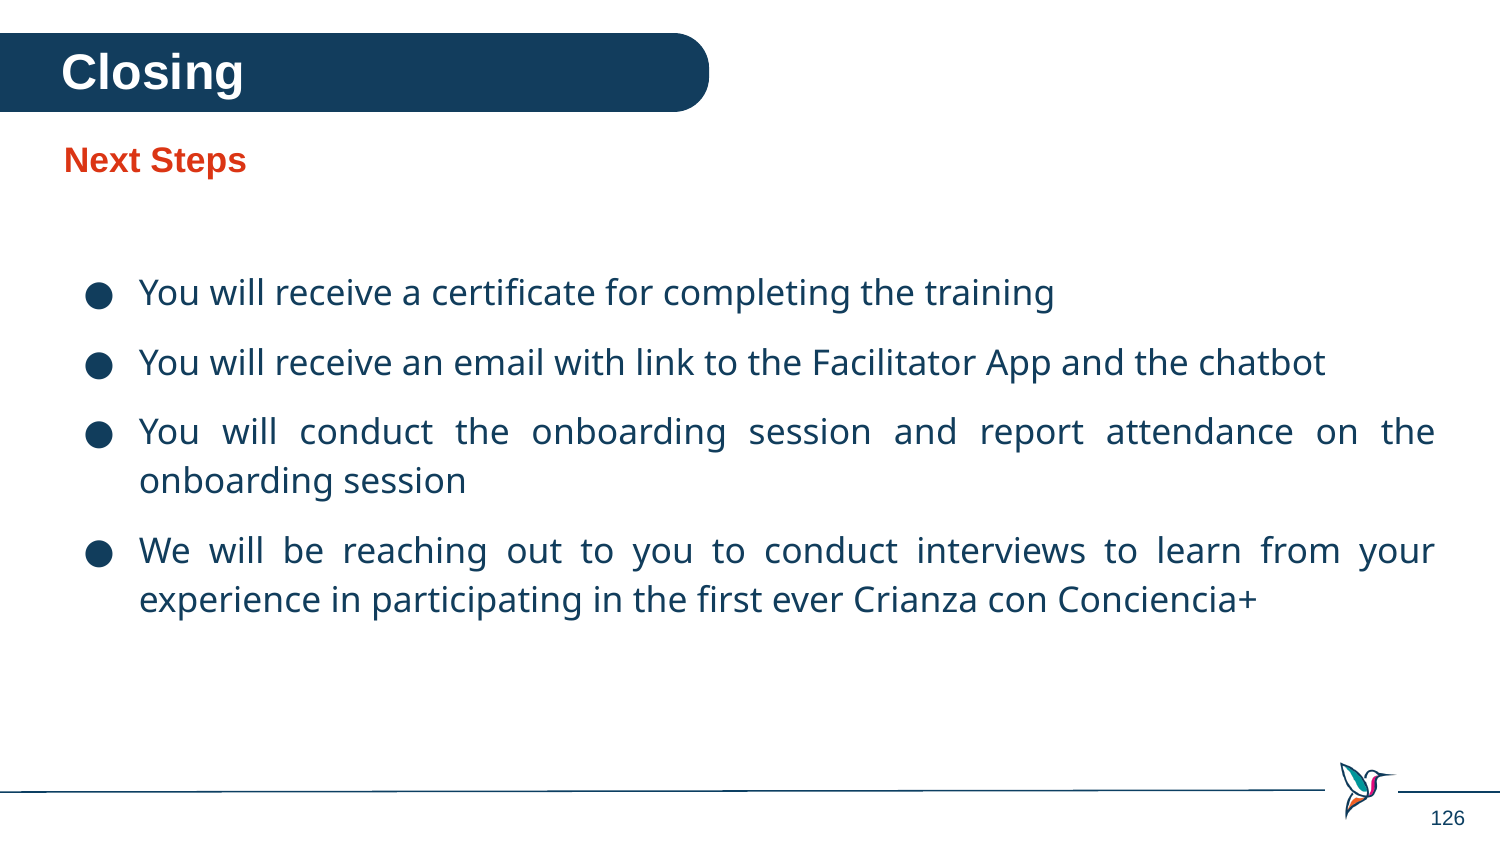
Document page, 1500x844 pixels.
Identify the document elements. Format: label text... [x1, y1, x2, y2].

text_box [0, 33, 691, 112]
text_box Next Steps You will receive a certificate for completing the training You will receive an email with link to the Facilitator App and the chatbot You will conduct the onboarding session and report attendance on the onboarding session We will be reaching out to you to conduct interviews to learn from your experience in participating in the first ever Crianza con Conciencia+ [48, 129, 1452, 697]
text_box Closing [46, 32, 1135, 108]
picture [1338, 759, 1398, 823]
